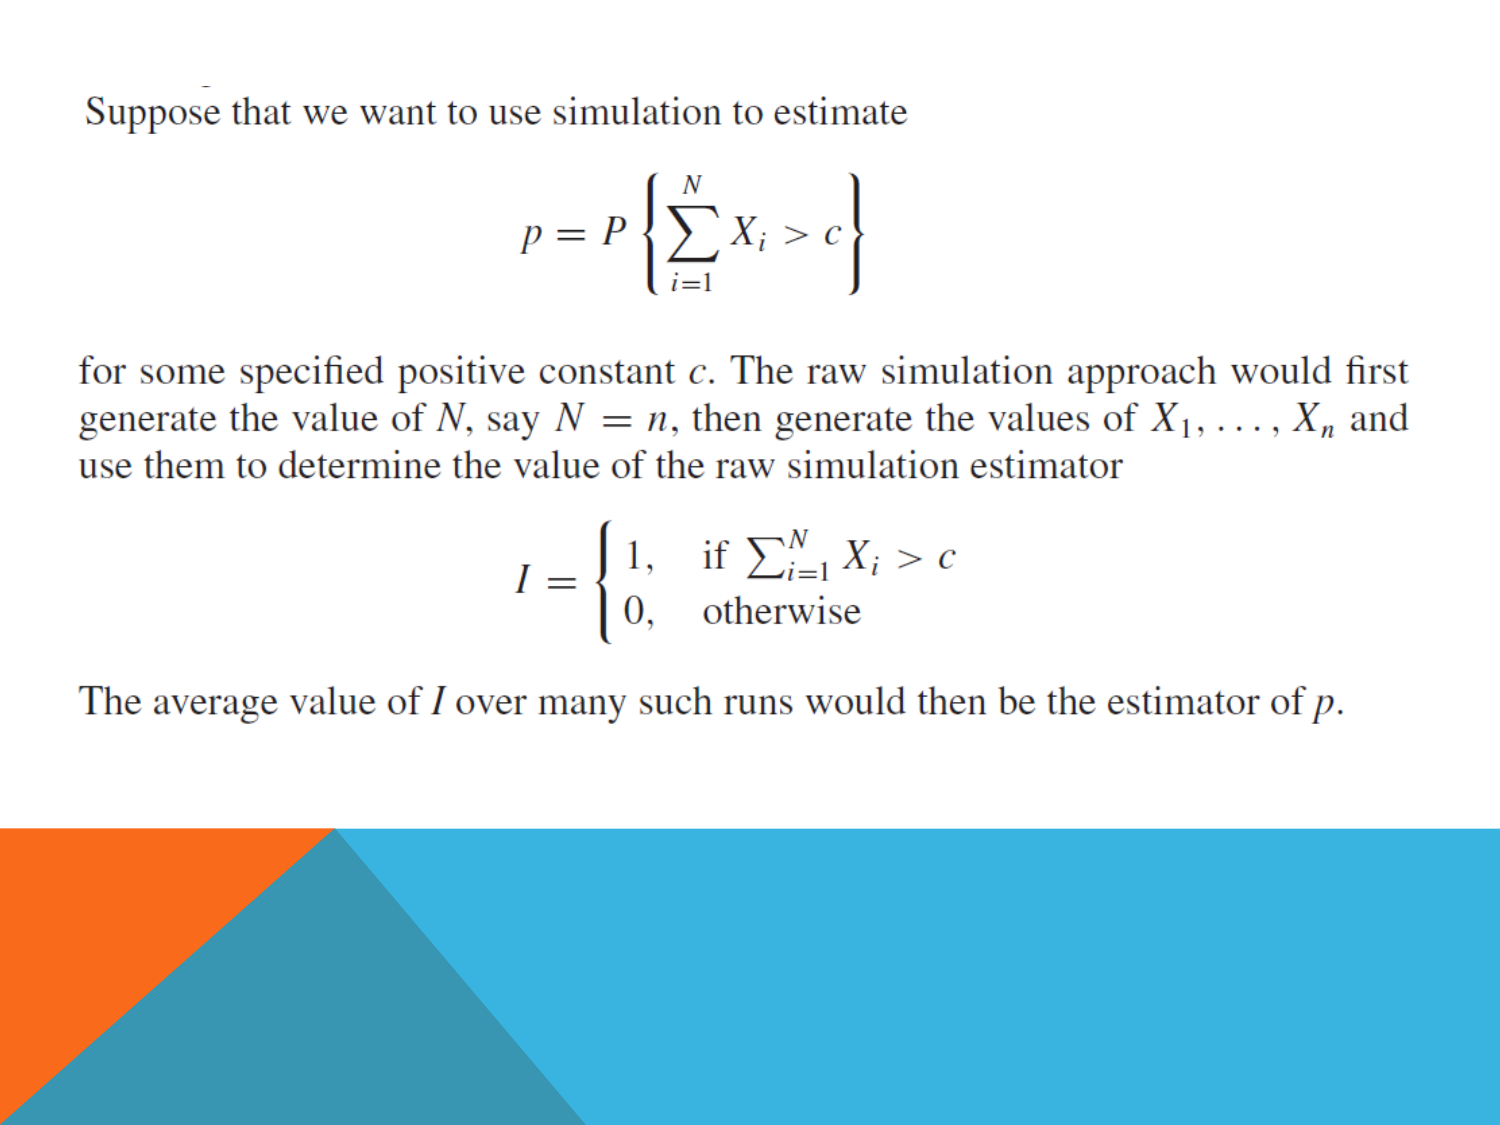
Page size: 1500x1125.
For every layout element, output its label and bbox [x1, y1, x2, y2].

picture [40, 86, 1437, 729]
